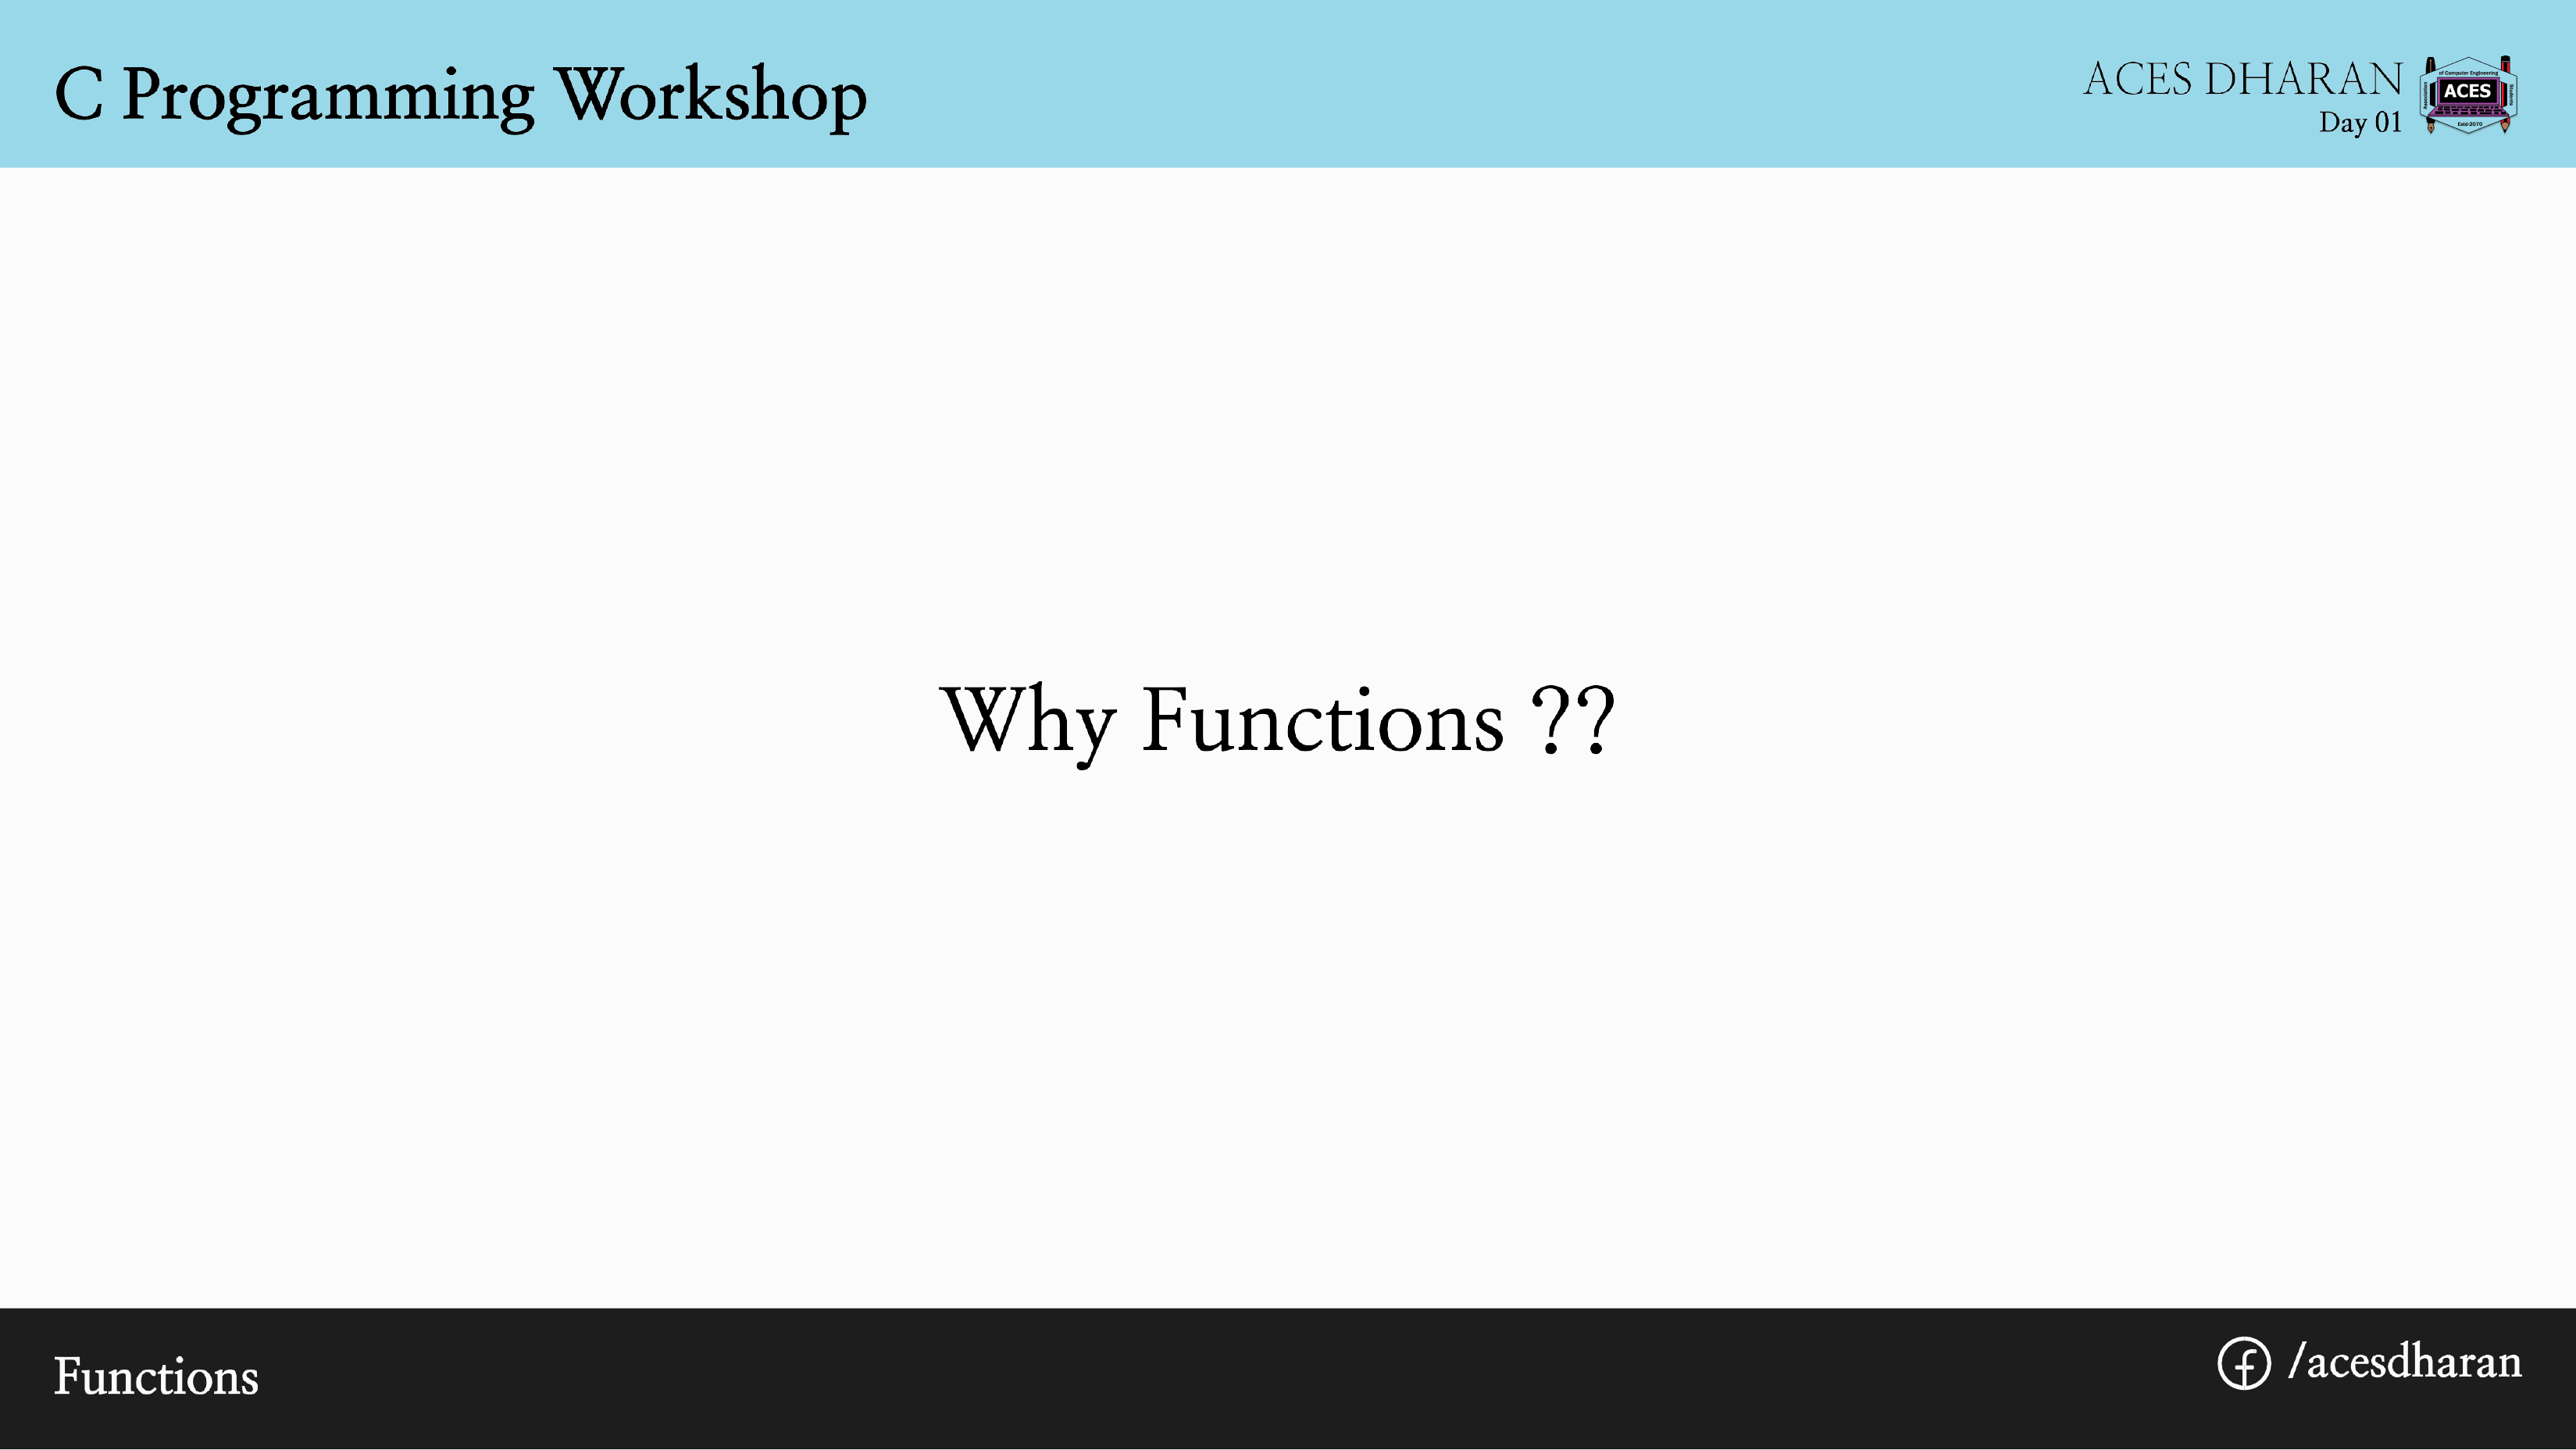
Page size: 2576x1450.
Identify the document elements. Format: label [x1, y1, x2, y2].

text_box [0, 0, 2576, 1450]
